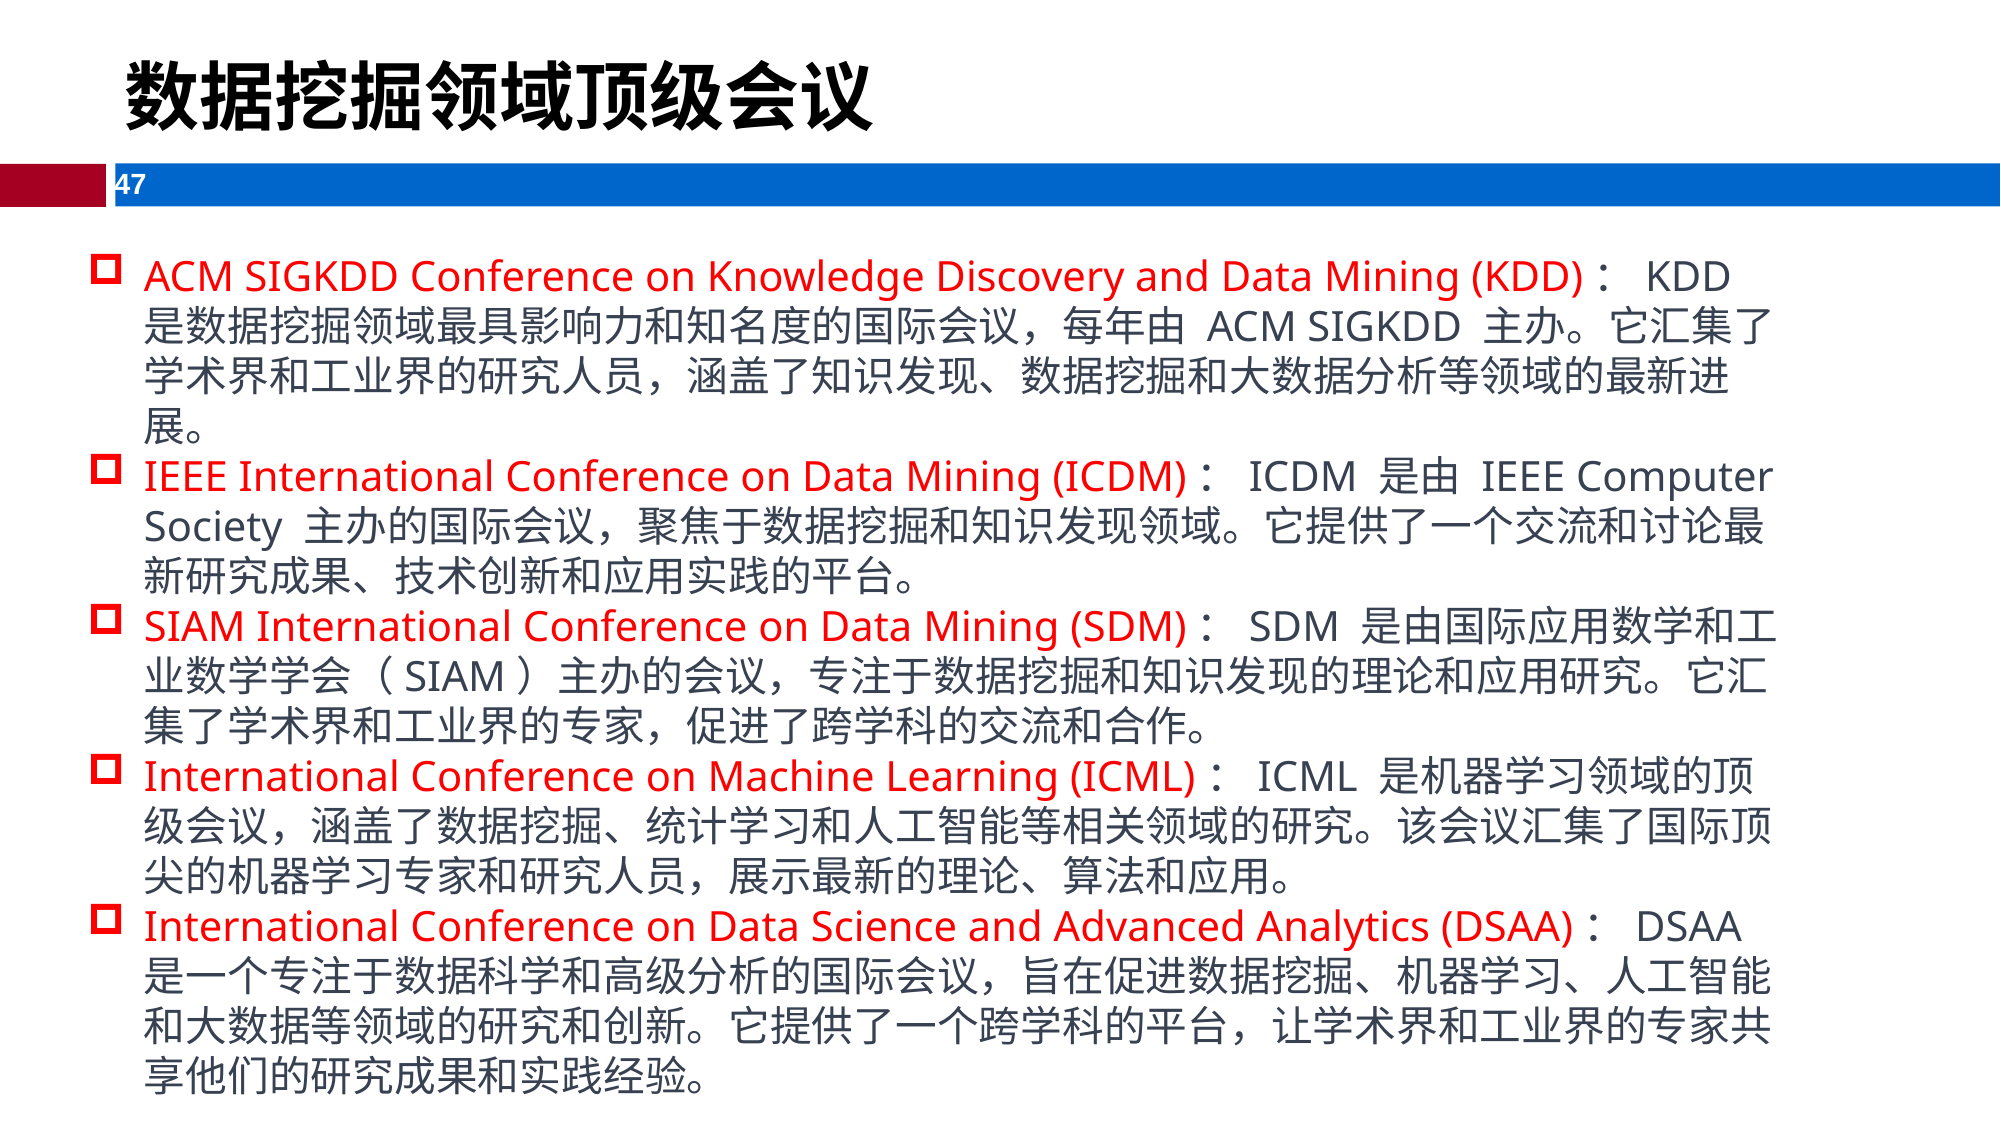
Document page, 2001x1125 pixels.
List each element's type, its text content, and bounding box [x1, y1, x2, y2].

title 数据挖掘领域顶级会议 [109, 38, 2000, 150]
text_box ACM SIGKDD Conference on Knowledge Discovery and Data Mining (KDD)：KDD 是数据挖掘领域最具影响力和知名度的国际会议，每年由 ACM SIGKDD 主办。它汇集了学术界和工业界的研究人员，涵盖了知识发现、数据挖掘和大数据分析等领域的最新进展。 IEEE International Conference on Data Mining (ICDM)：ICDM 是由 IEEE Computer Society 主办的国际会议，聚焦于数据挖掘和知识发现领域。它提供了一个交流和讨论最新研究成果、技术创新和应用实践的平台。 SIAM International Conference on Data Mining (SDM)：SDM 是由国际应用数学和工业数学学会（SIAM）主办的会议，专注于数据挖掘和知识发现的理论和应用研究。它汇集了学术界和工业界的专家，促进了跨学科的交流和合作。 International Conference on Machine Learning (ICML)：ICML 是机器学习领域的顶级会议，涵盖了数据挖掘、统计学习和人工智能等相关领域的研究。该会议汇集了国际顶尖的机器学习专家和研究人员，展示最新的理论、算法和应用。 International Conference on Data Science and Advanced Analytics (DSAA)：DSAA 是一个专注于数据科学和高级分析的国际会议，旨在促进数据挖掘、机器学习、人工智能和大数据等领域的研究和创新。它提供了一个跨学科的平台，让学术界和工业界的专家共享他们的研究成果和实践经验。 [72, 241, 1800, 1107]
